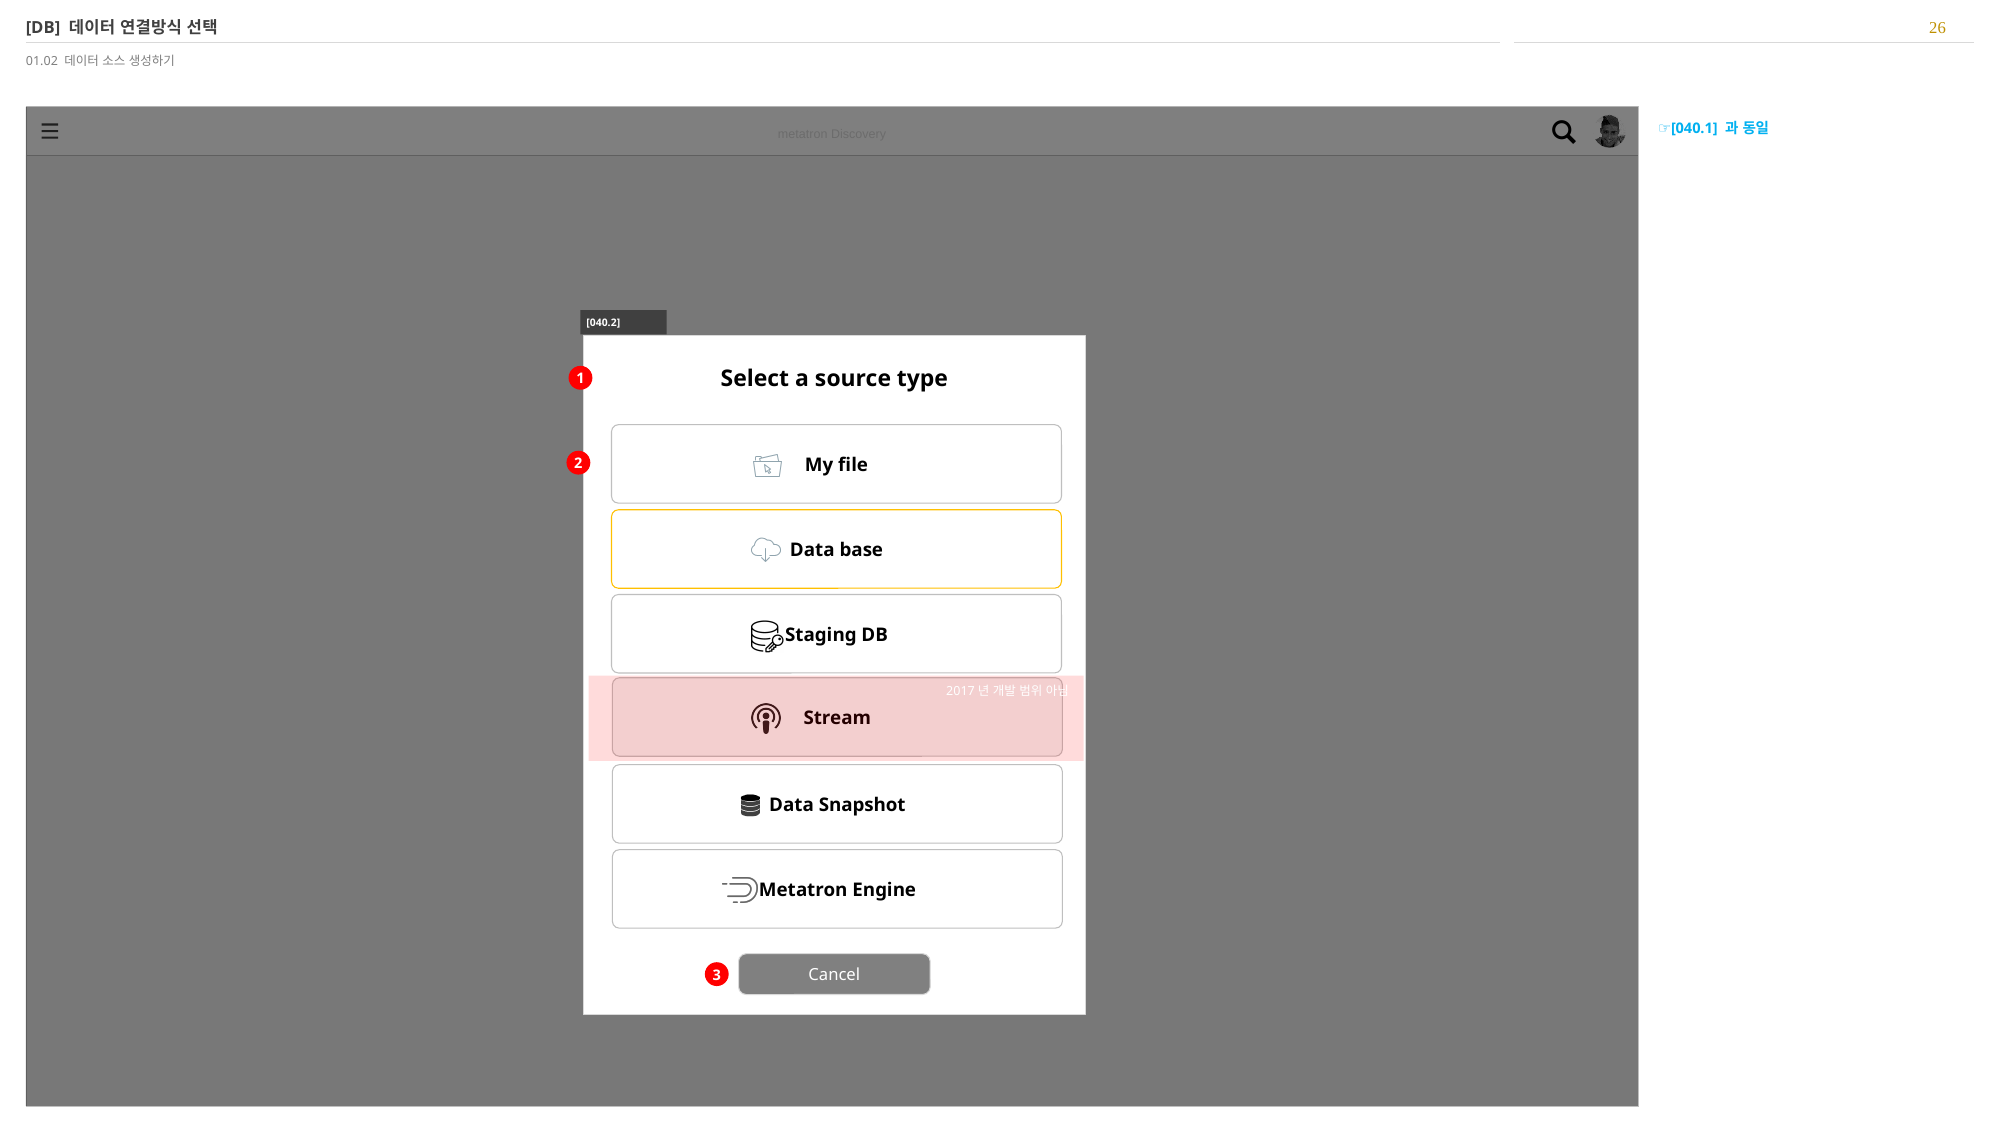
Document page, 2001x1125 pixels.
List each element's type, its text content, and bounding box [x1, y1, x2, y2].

text_box My file [610, 423, 1063, 505]
text_box 3 [704, 962, 729, 987]
text_box Select a source type [720, 363, 949, 392]
picture [751, 703, 781, 734]
text_box 2017년 개발 범위 아님 [588, 675, 1085, 762]
text_box Metatron Engine [611, 848, 1064, 930]
picture [1593, 114, 1626, 148]
text_box Staging DB [610, 593, 1063, 675]
text_box 1 [568, 365, 593, 390]
list 01.02 데이터 소스 생성하기 [25, 42, 1501, 86]
picture [722, 877, 758, 903]
text_box Data Snapshot [611, 763, 1064, 845]
picture [1552, 120, 1576, 144]
list [DB] 데이터 연결방식 선택 [25, 0, 1501, 42]
picture [742, 446, 789, 479]
picture [738, 793, 762, 817]
picture [742, 531, 789, 569]
slide_number 26 [1901, 0, 1975, 43]
picture [751, 620, 784, 653]
text_box 2 [566, 450, 591, 475]
text_box Cancel [737, 952, 932, 996]
list ☞[040.1] 과 동일 [1646, 106, 1974, 1106]
text_box Data base [610, 508, 1063, 590]
text_box [040.2] [580, 310, 667, 335]
